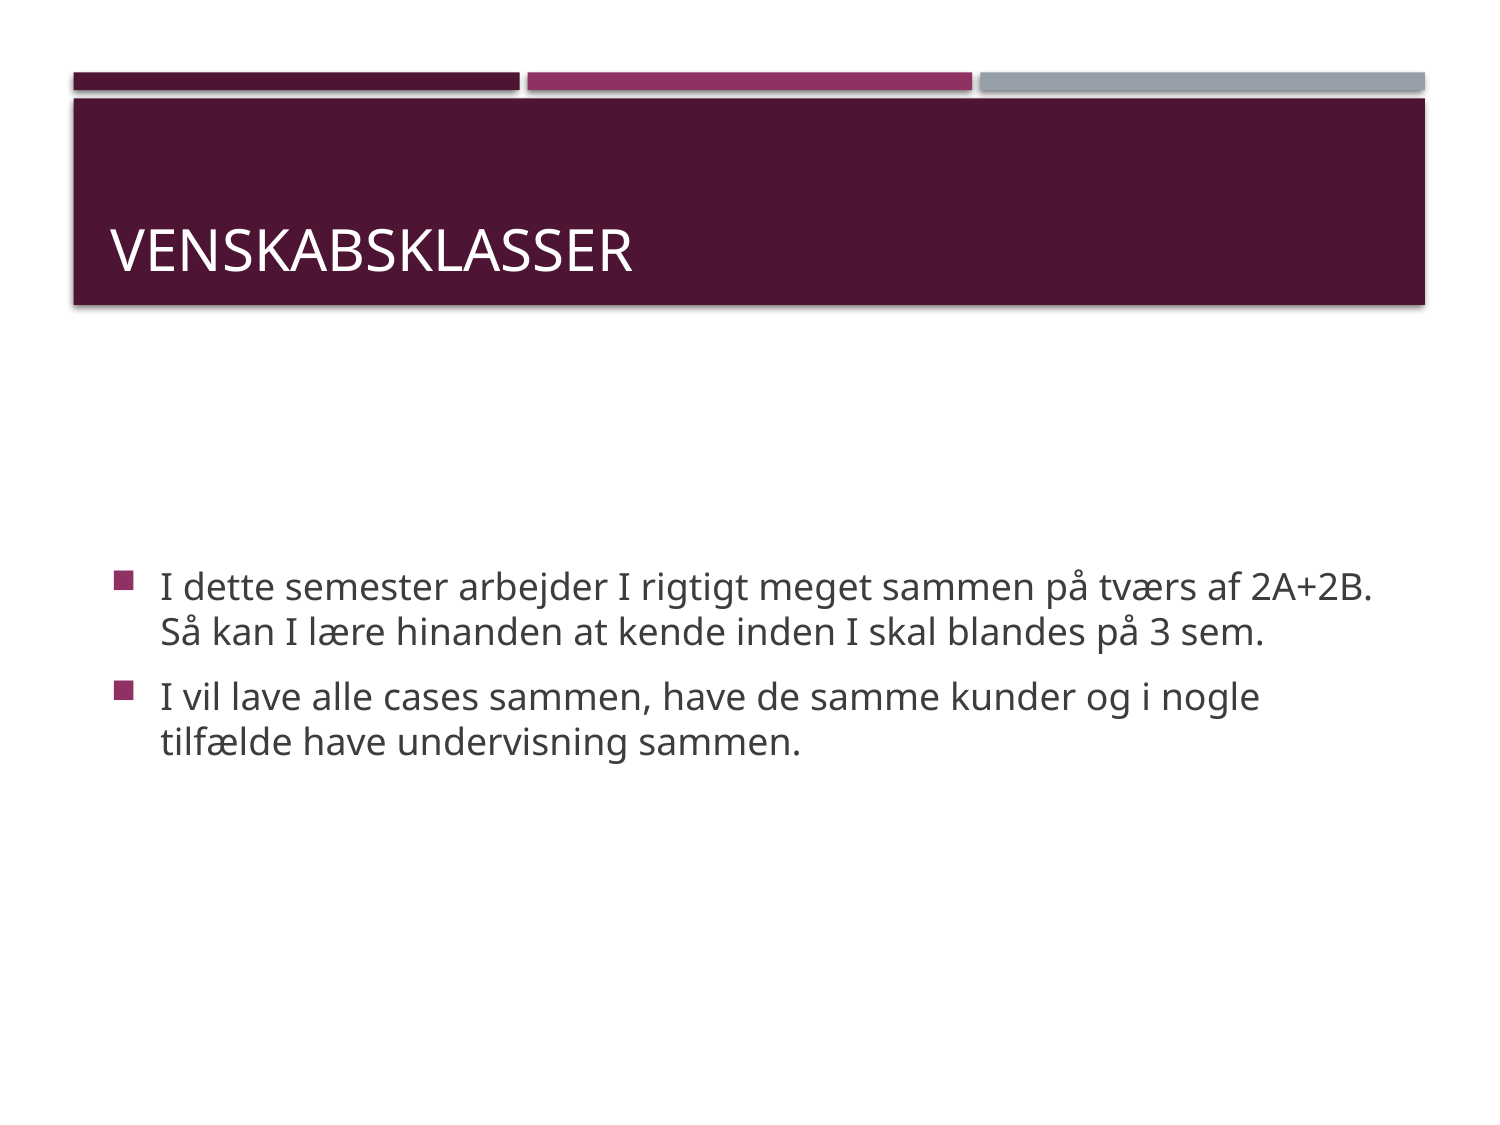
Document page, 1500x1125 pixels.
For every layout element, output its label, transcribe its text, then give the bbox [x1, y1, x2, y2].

list I dette semester arbejder I rigtigt meget sammen på tværs af 2A+2B. Så kan I lære hinanden at kende inden I skal blandes på 3 sem. I vil lave alle cases sammen, have de samme kunder og i nogle tilfælde have undervisning sammen. [95, 365, 1406, 962]
title Venskabsklasser [95, 112, 1406, 291]
